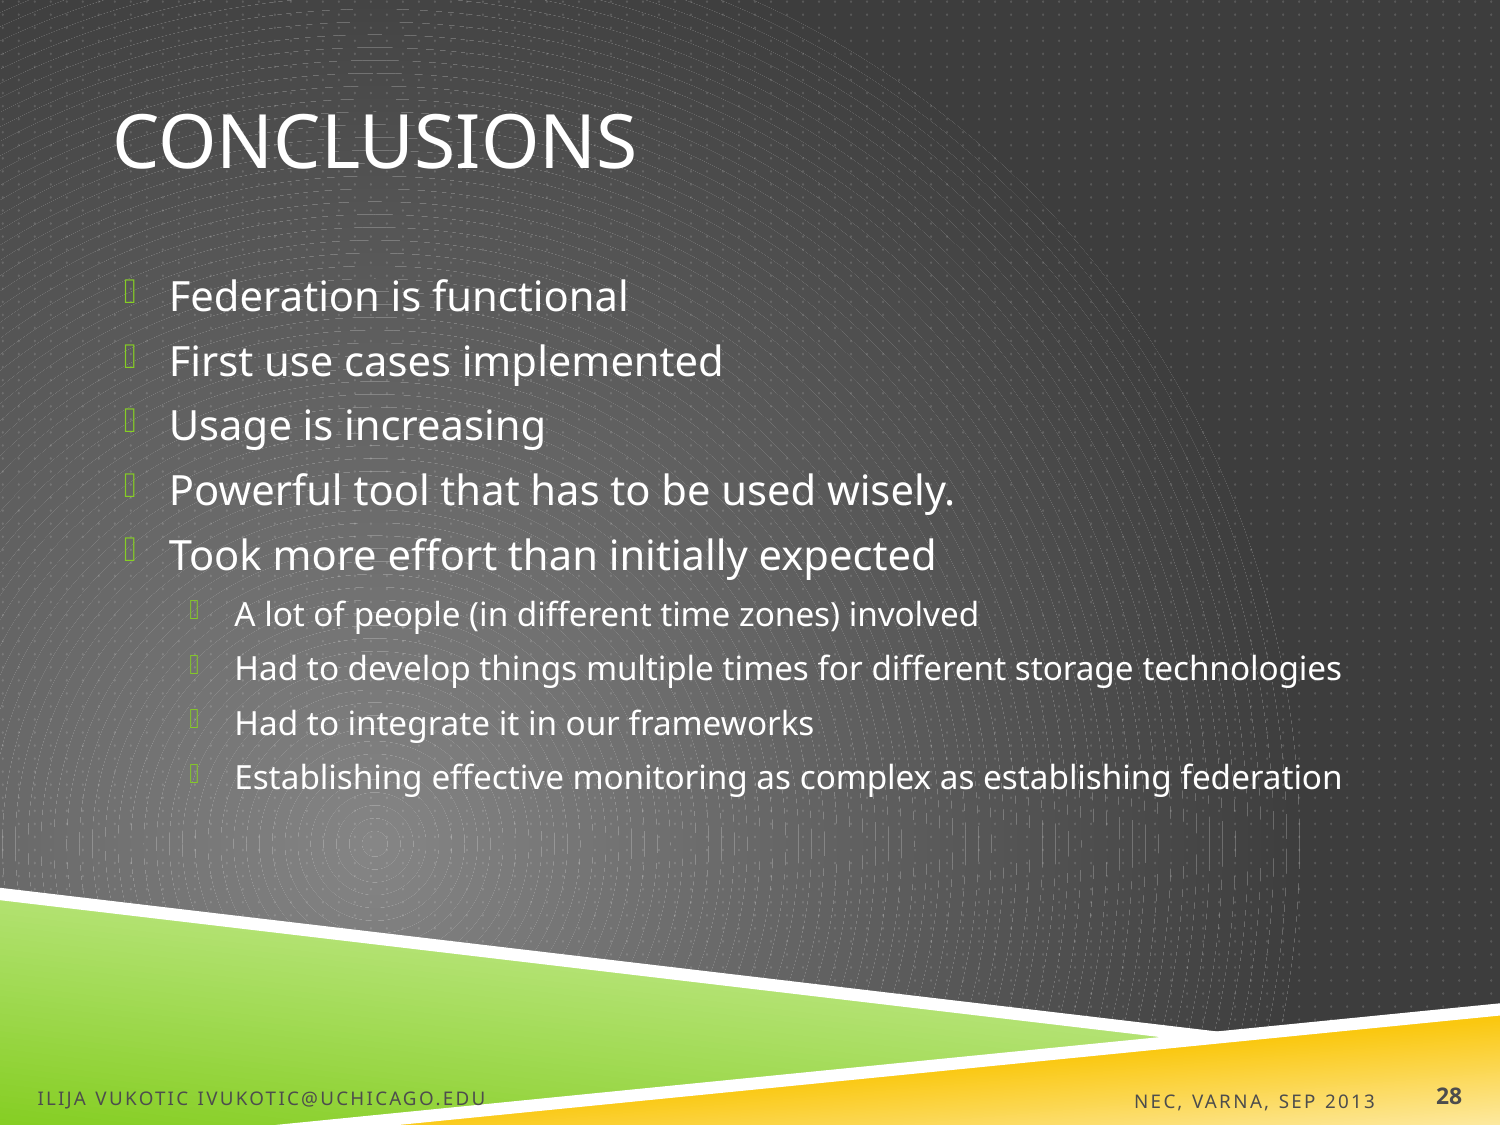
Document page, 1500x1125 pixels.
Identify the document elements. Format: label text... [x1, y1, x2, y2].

slide_number 28 [1387, 1052, 1463, 1113]
list Federation is functional First use cases implemented Usage is increasing Powerful tool that has to be used wisely. Took more effort than initially expected A lot of people (in different time zones) involved Had to develop things multiple times for different storage technologies Had to integrate it in our frameworks Establishing effective monitoring as complex as establishing federation [112, 262, 1388, 875]
footer Ilija Vukotic ivukotic@uchicago.edu [37, 1052, 513, 1113]
title Conclusions [112, 45, 1388, 233]
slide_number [1050, 1052, 1375, 1113]
